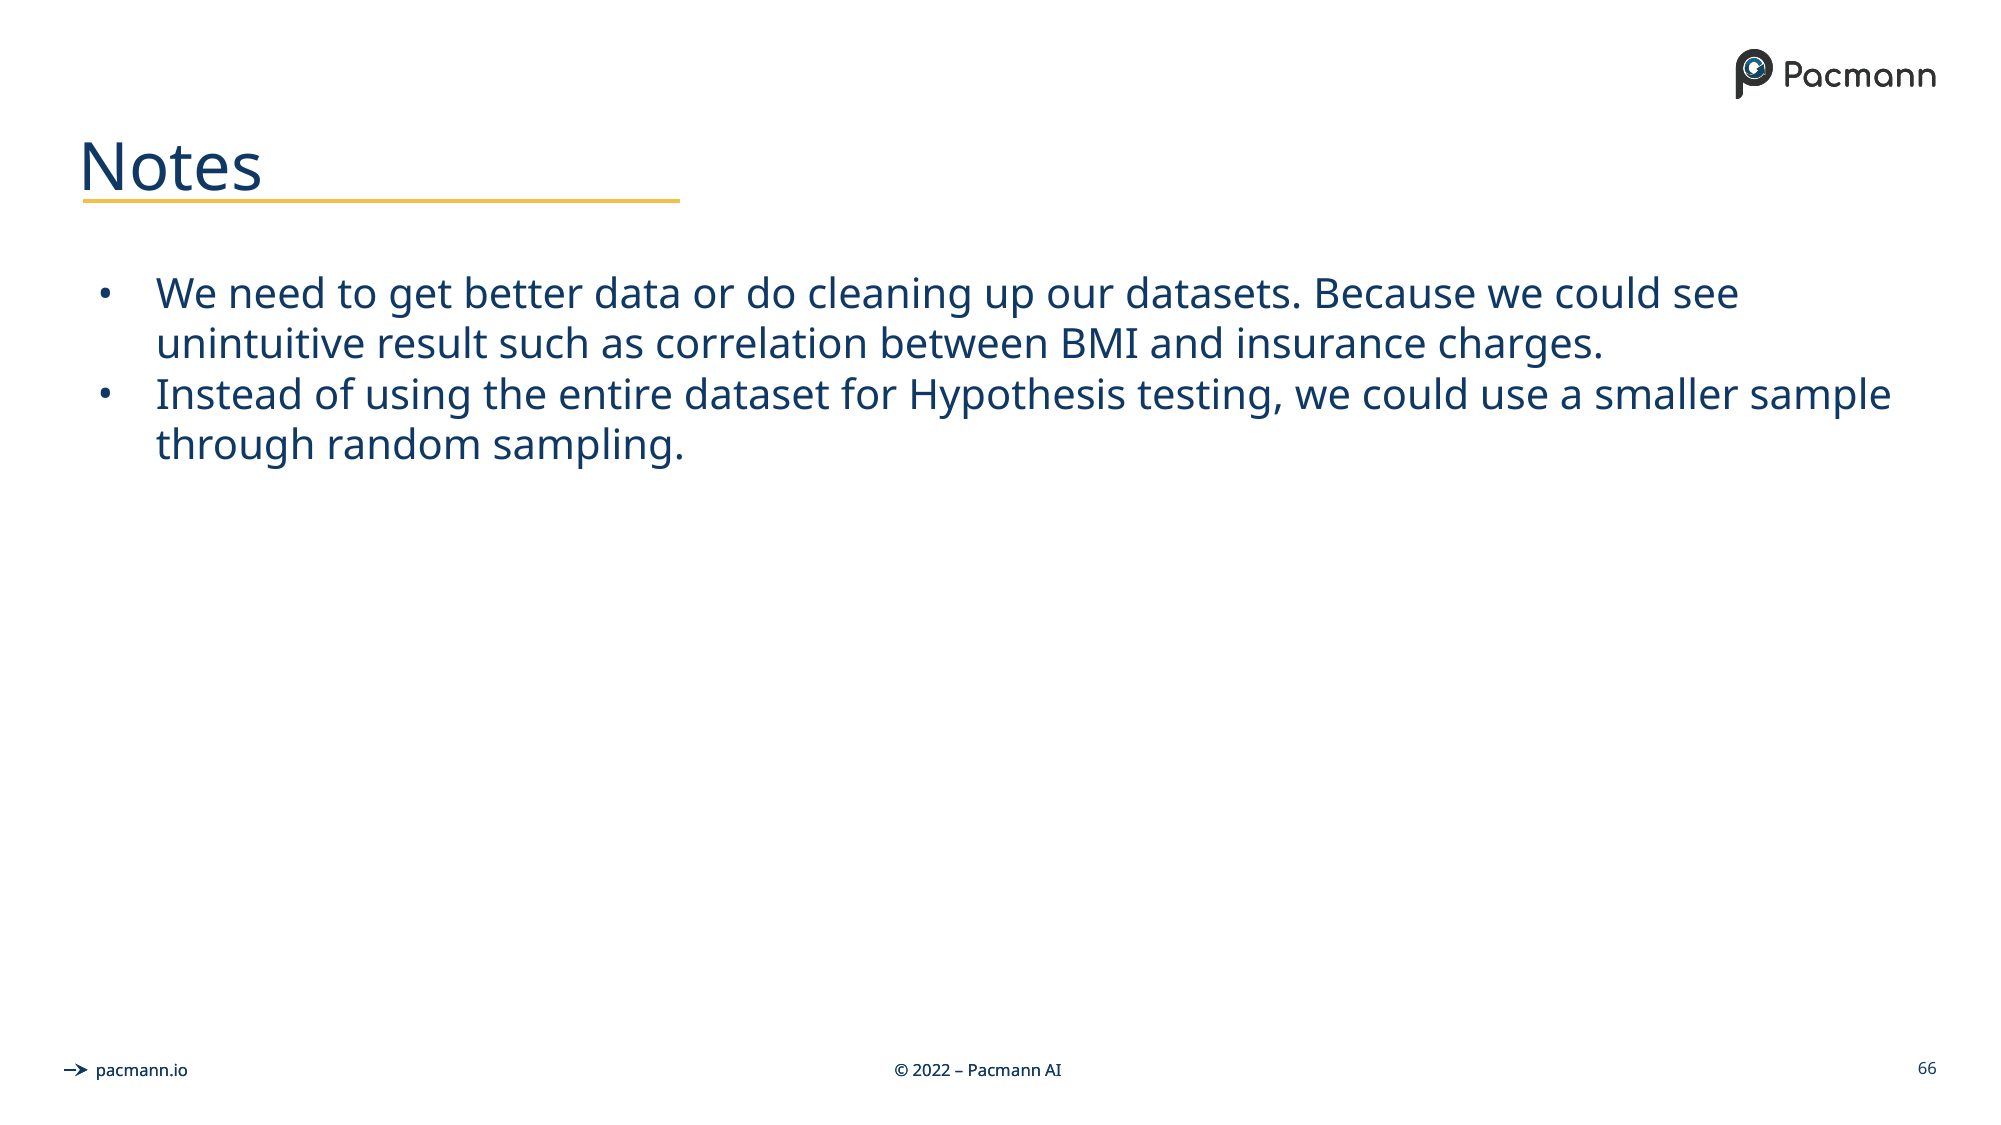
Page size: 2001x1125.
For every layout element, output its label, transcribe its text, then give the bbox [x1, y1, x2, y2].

title Notes [63, 59, 1935, 278]
picture [1707, 36, 1966, 112]
text_box We need to get better data or do cleaning up our datasets. Because we could see unintuitive result such as correlation between BMI and insurance charges. Instead of using the entire dataset for Hypothesis testing, we could use a smaller sample through random sampling. [65, 259, 1934, 475]
